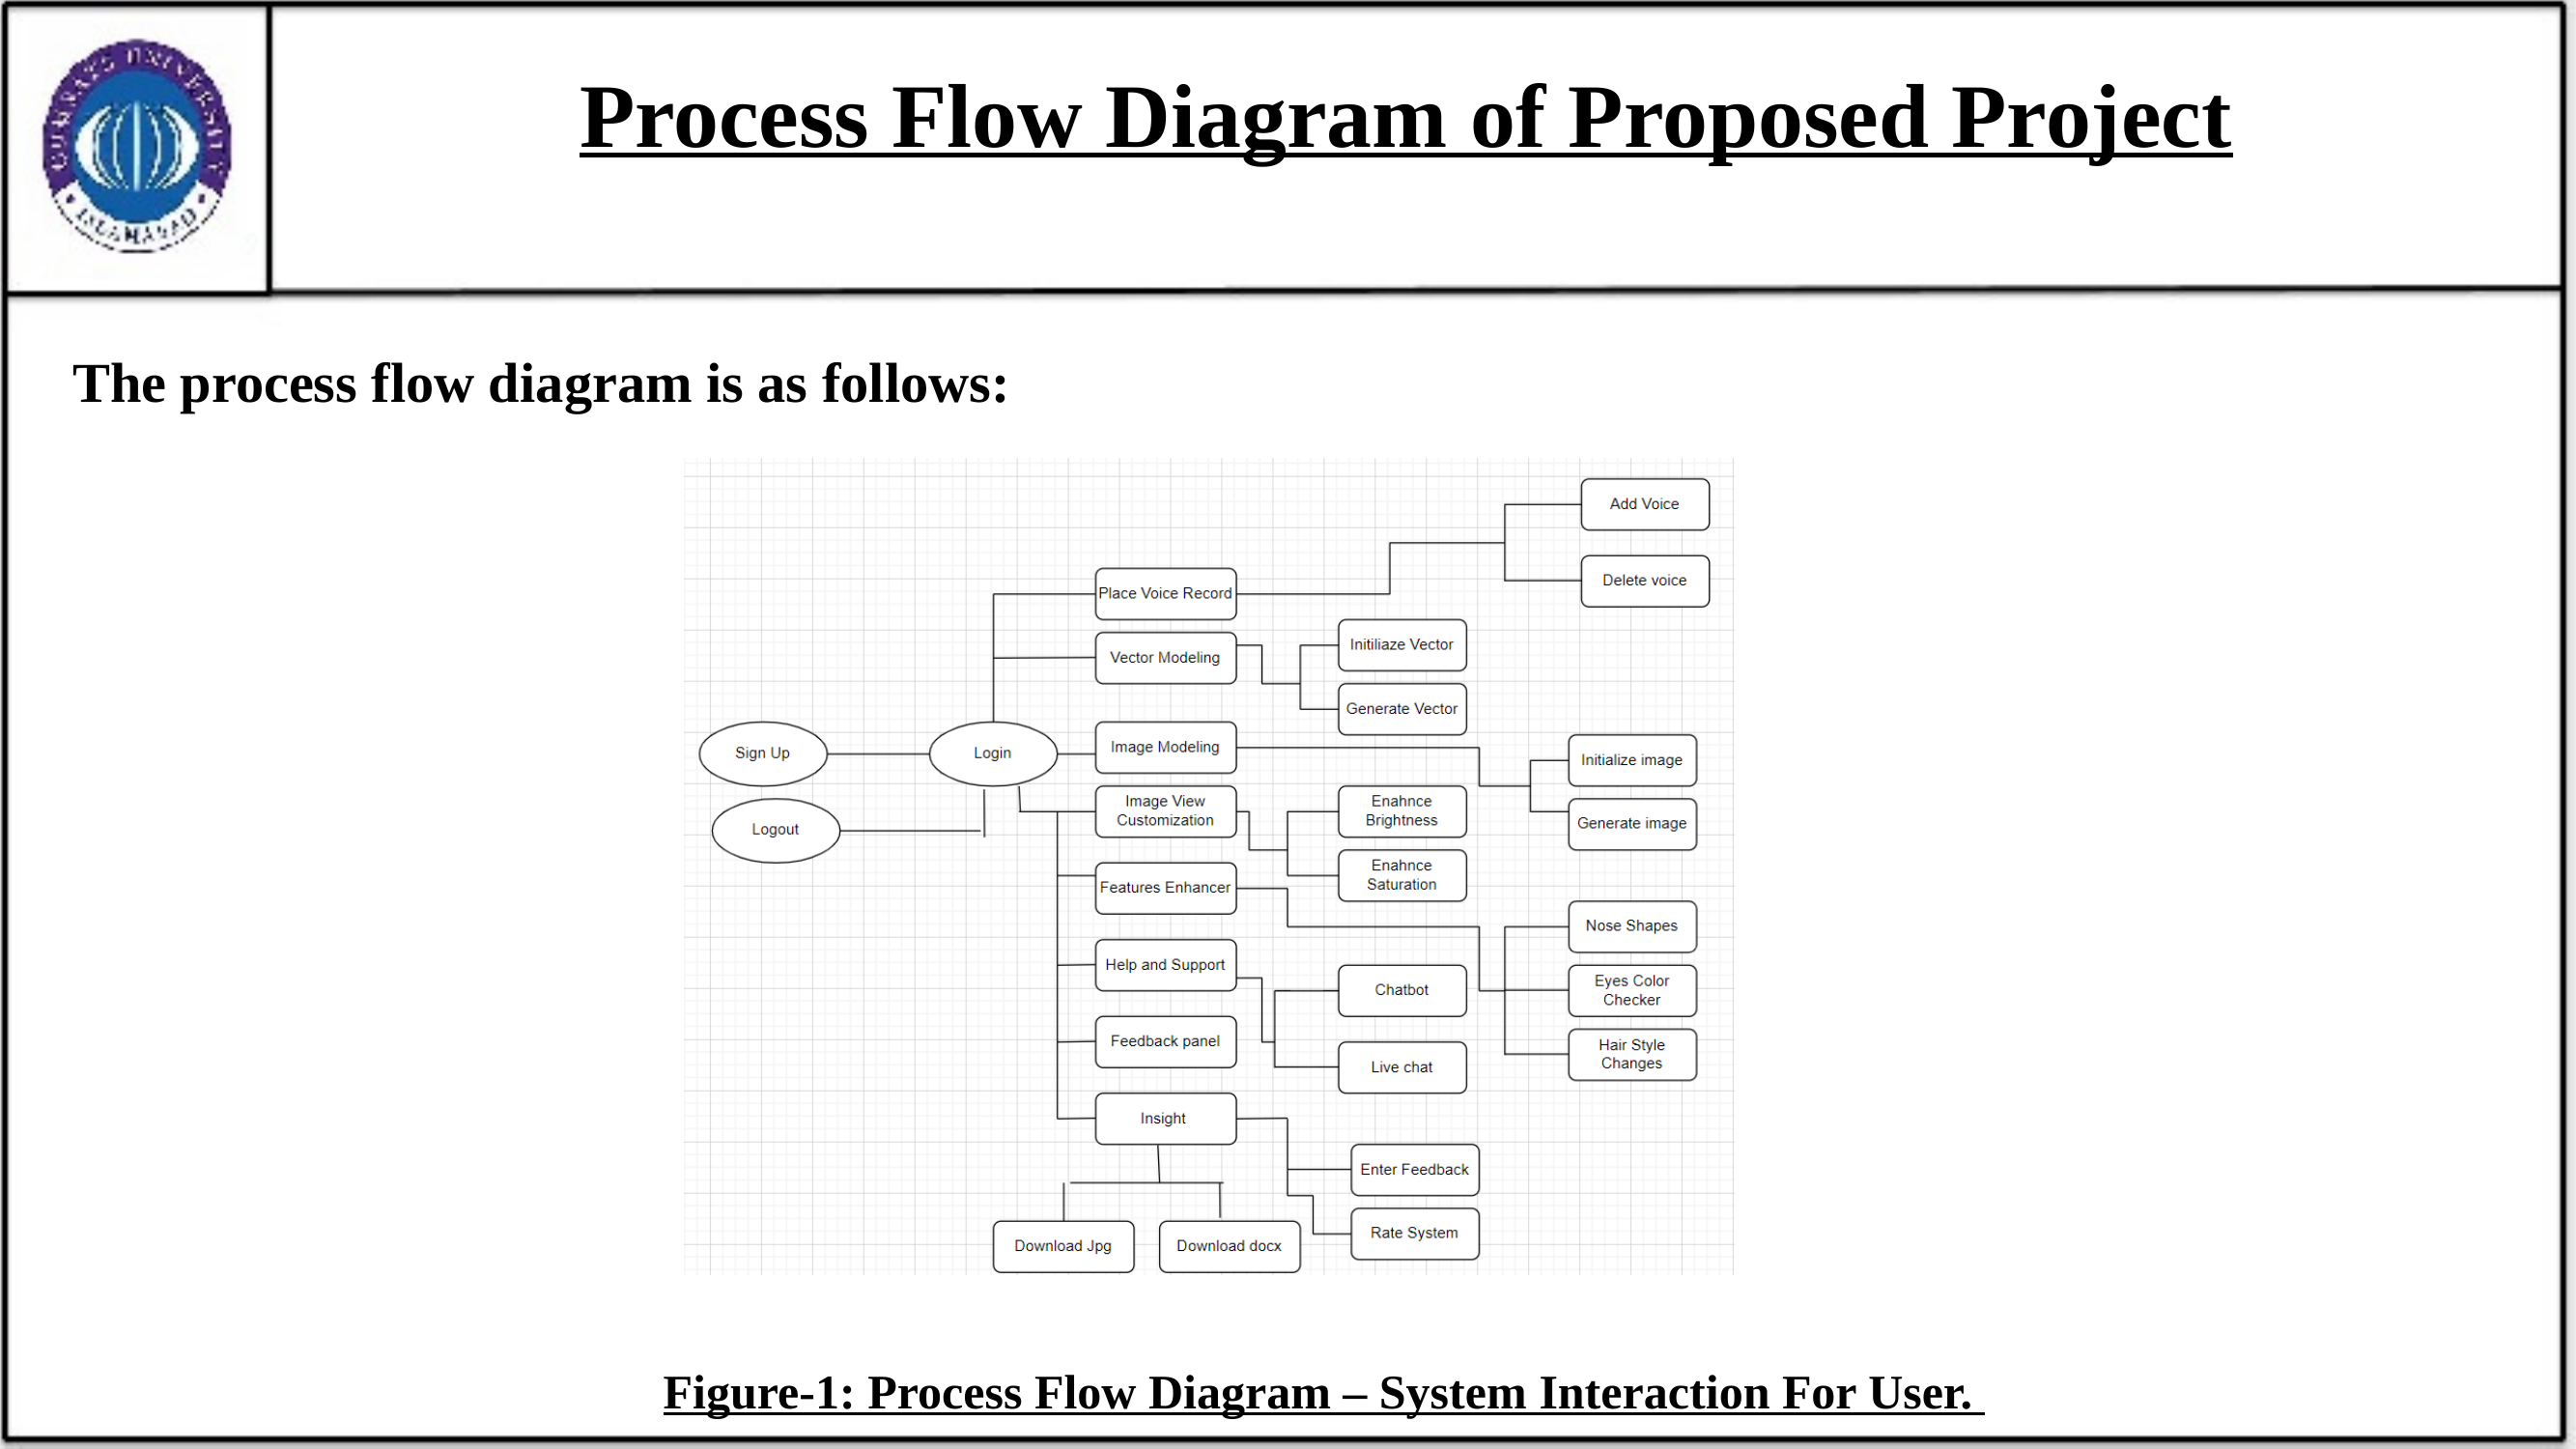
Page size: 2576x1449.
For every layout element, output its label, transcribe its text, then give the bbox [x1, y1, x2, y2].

picture [0, 0, 2576, 1449]
text_box Figure-1: Process Flow Diagram – System Interaction For User. [515, 1353, 2134, 1427]
title Process Flow Diagram of Proposed Project [425, 48, 2387, 230]
text_box The process flow diagram is as follows: [56, 337, 2520, 1304]
